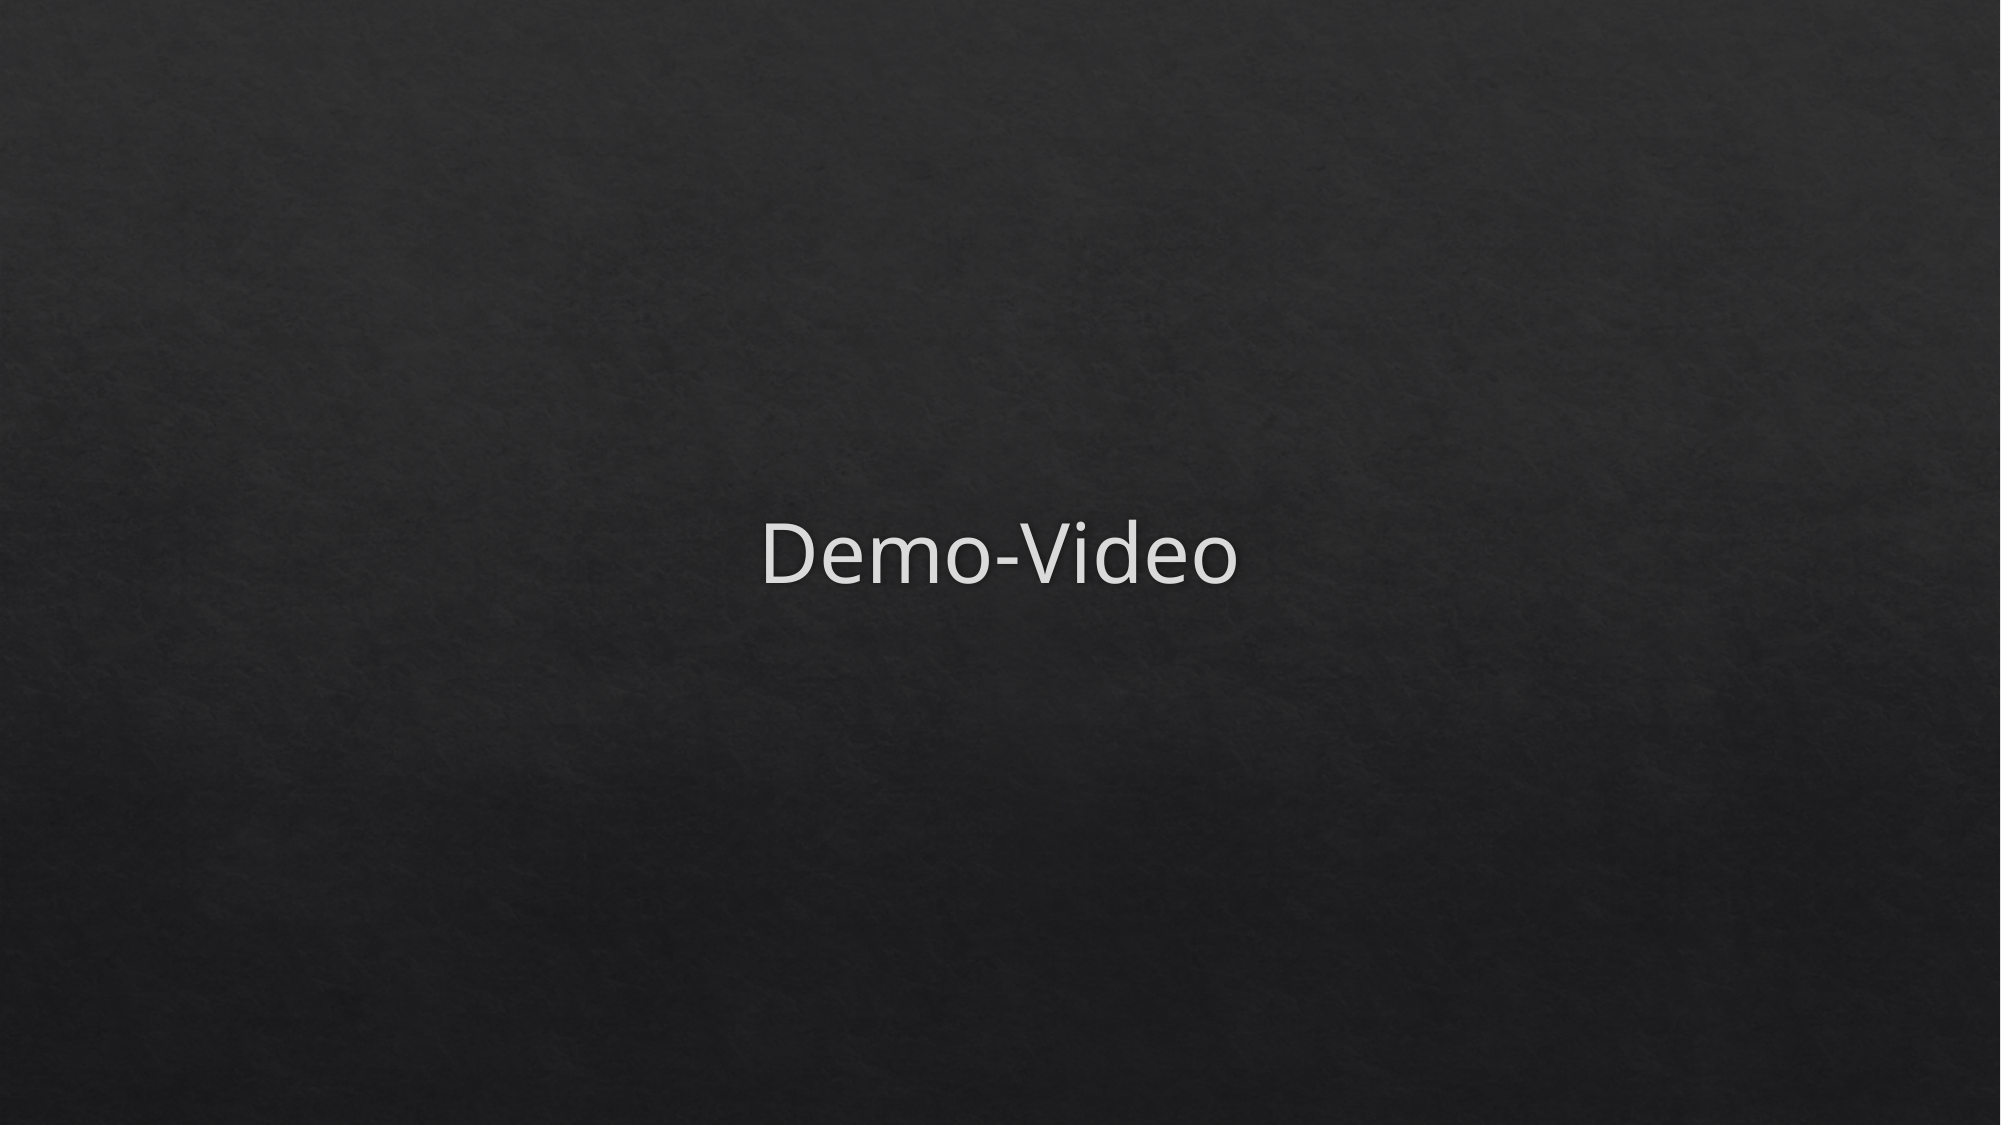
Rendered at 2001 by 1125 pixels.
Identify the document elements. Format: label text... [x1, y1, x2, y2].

title Demo-Video [150, 470, 1850, 630]
